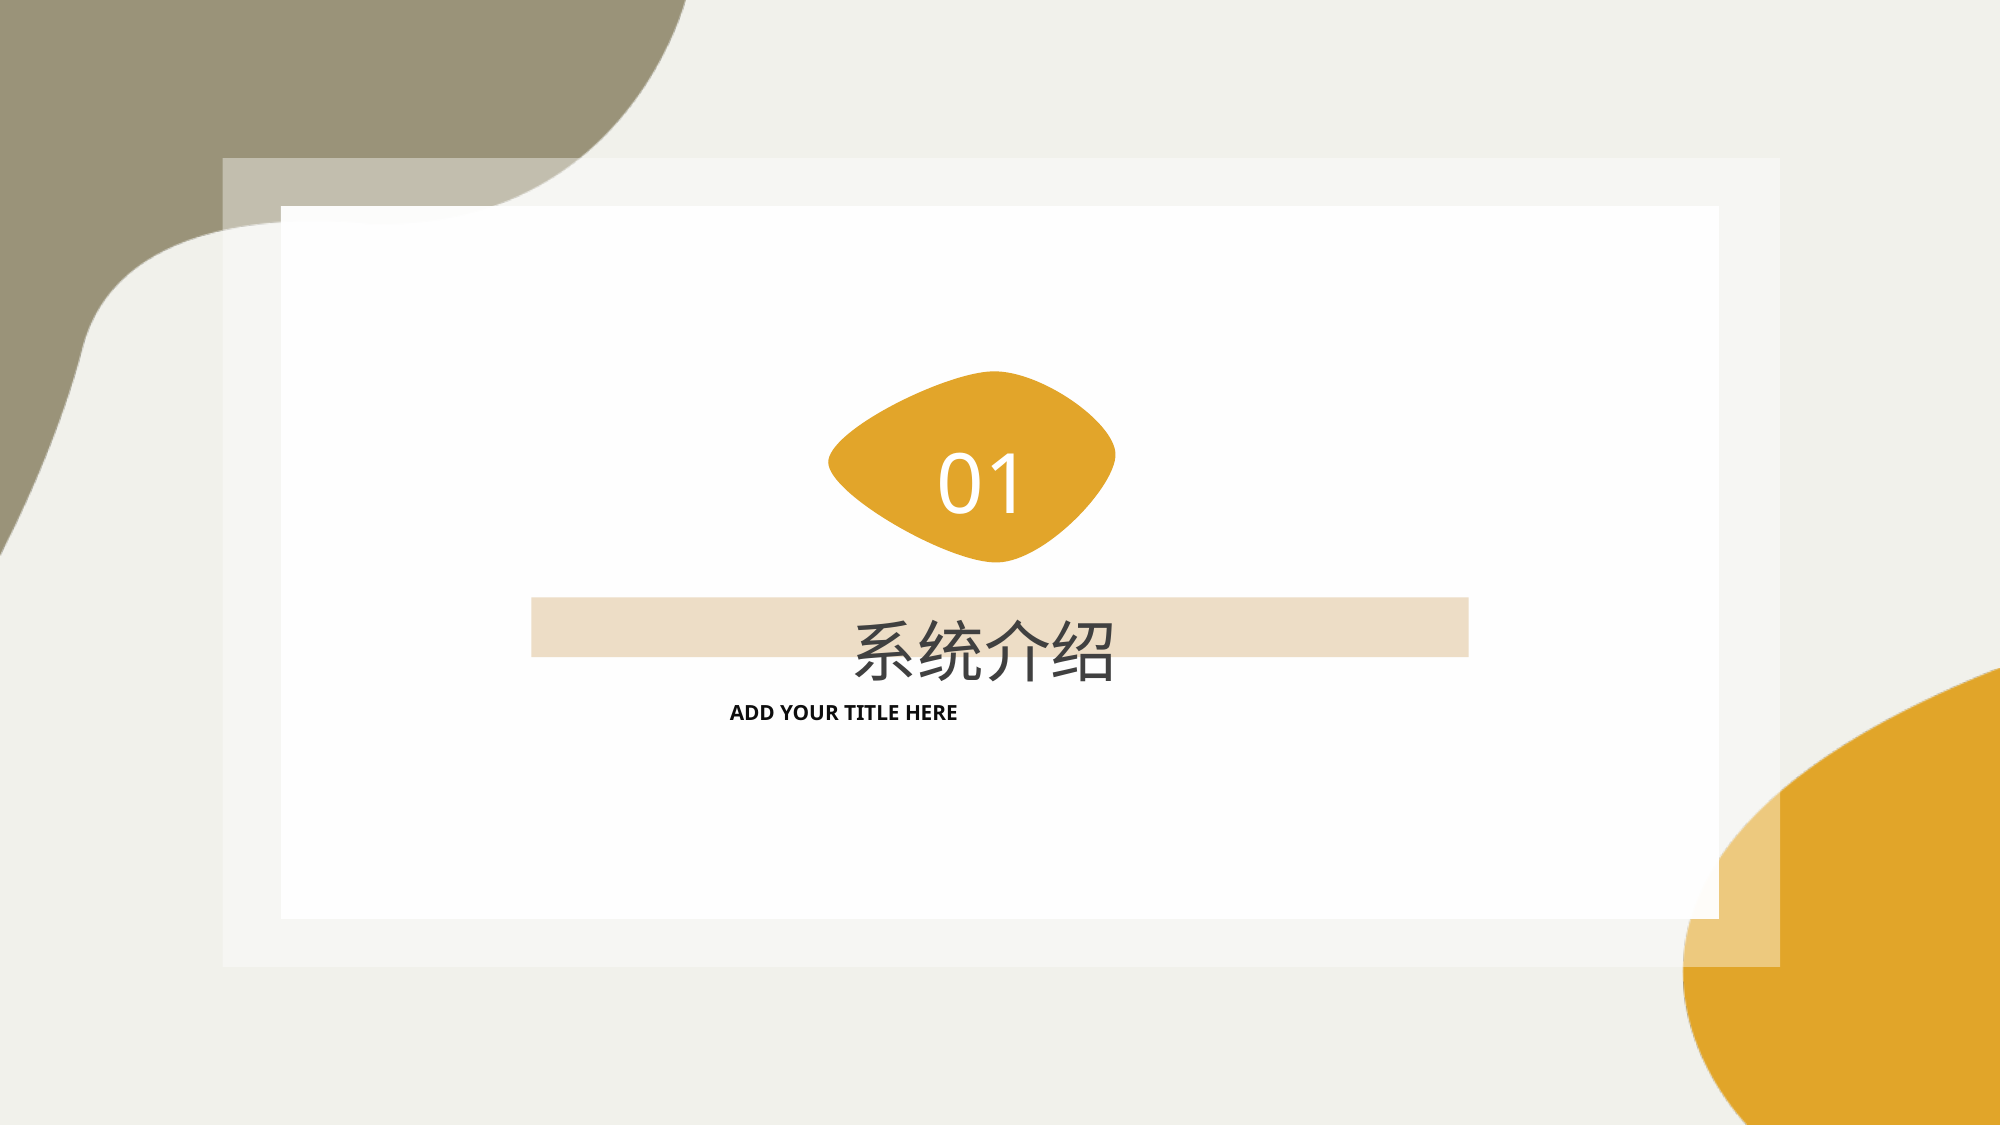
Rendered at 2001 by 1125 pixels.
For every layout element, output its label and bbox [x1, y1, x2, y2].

picture [0, 0, 686, 556]
picture [1682, 668, 2000, 1125]
text_box [222, 158, 1781, 967]
